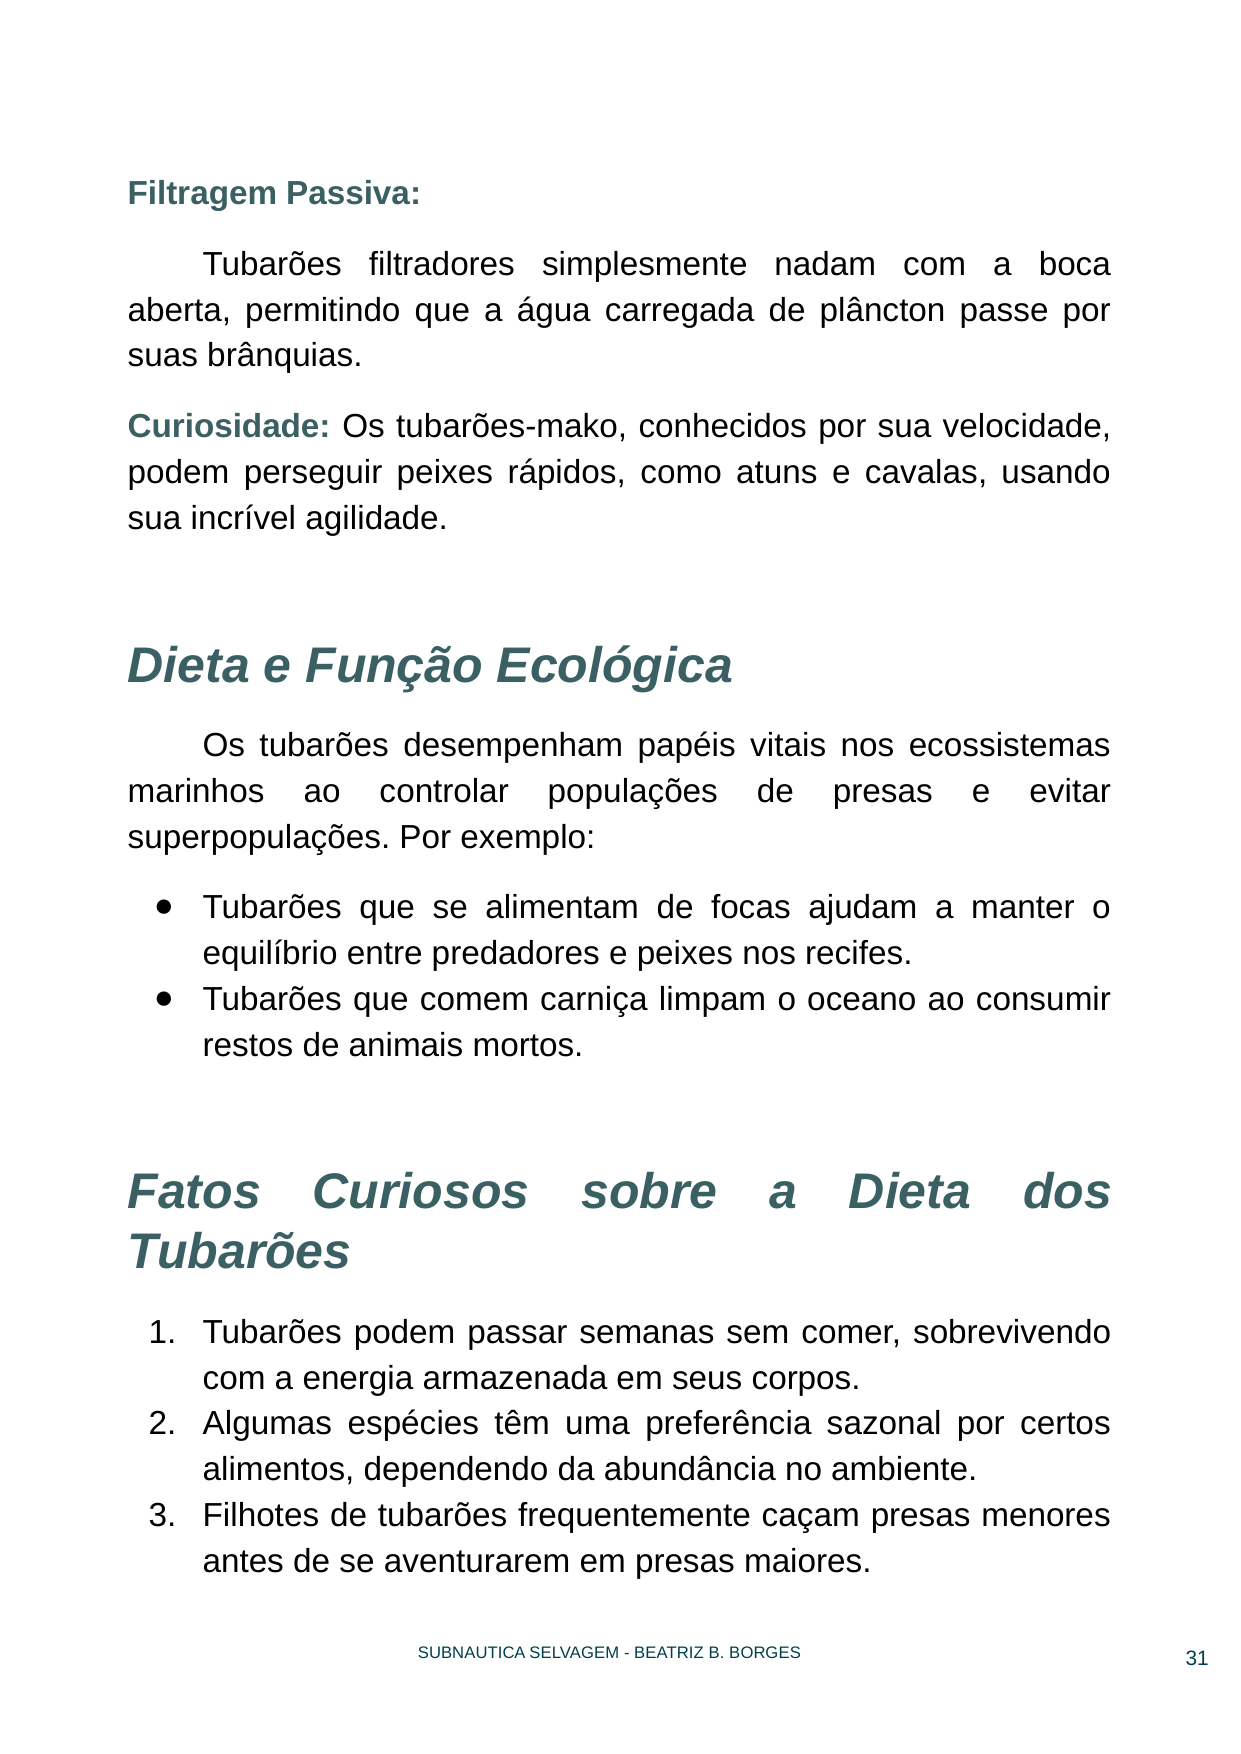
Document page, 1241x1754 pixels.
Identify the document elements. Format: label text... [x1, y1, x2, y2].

text_box SUBNAUTICA SELVAGEM - BEATRIZ B. BORGES [402, 1631, 838, 1672]
list Filtragem Passiva: Tubarões filtradores simplesmente nadam com a boca aberta, permitindo que a água carregada de plâncton passe por suas brânquias. Curiosidade: Os tubarões-mako, conhecidos por sua velocidade, podem perseguir peixes rápidos, como atuns e cavalas, usando sua incrível agilidade. Dieta e Função Ecológica Os tubarões desempenham papéis vitais nos ecossistemas marinhos ao controlar populações de presas e evitar superpopulações. Por exemplo: Tubarões que se alimentam de focas ajudam a manter o equilíbrio entre predadores e peixes nos recifes. Tubarões que comem carniça limpam o oceano ao consumir restos de animais mortos. Fatos Curiosos sobre a Dieta dos Tubarões Tubarões podem passar semanas sem comer, sobrevivendo com a energia armazenada em seus corpos. Algumas espécies têm uma preferência sazonal por certos alimentos, dependendo da abundância no ambiente. Filhotes de tubarões frequentemente caçam presas menores antes de se aventurarem em presas maiores. [112, 150, 1128, 1604]
slide_number ‹#› [1149, 1590, 1224, 1725]
